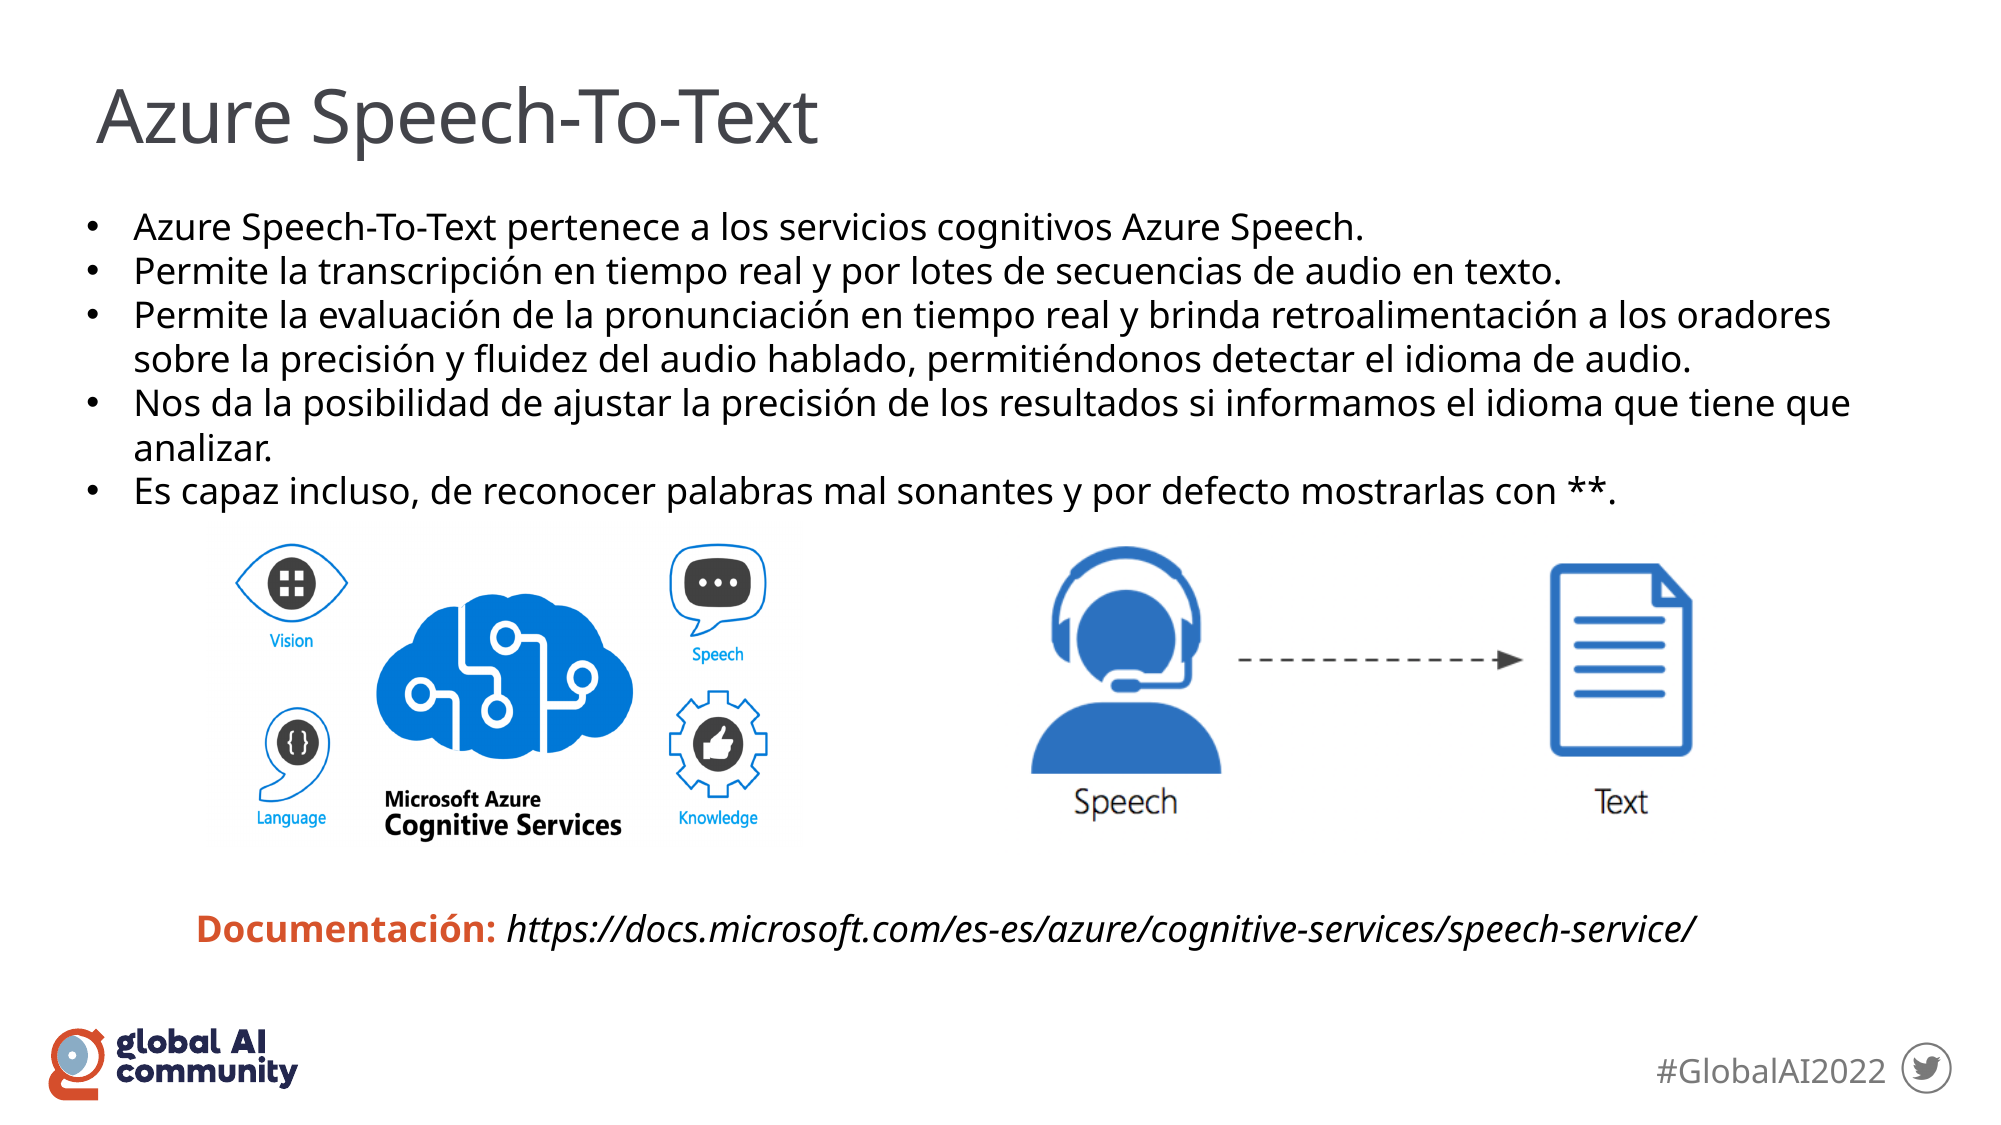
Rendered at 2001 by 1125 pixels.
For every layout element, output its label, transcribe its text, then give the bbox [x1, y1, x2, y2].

picture [997, 512, 1731, 856]
picture [206, 521, 804, 847]
text_box Azure Speech-To-Text pertenece a los servicios cognitivos Azure Speech. Permite la transcripción en tiempo real y por lotes de secuencias de audio en texto. Permite la evaluación de la pronunciación en tiempo real y brinda retroalimentación a los oradores sobre la precisión y fluidez del audio hablado, permitiéndonos detectar el idioma de audio. Nos da la posibilidad de ajustar la precisión de los resultados si informamos el idioma que tiene que analizar. Es capaz incluso, de reconocer palabras mal sonantes y por defecto mostrarlas con **. [71, 196, 1924, 520]
title Azure Speech-To-Text [96, 68, 1017, 160]
text_box Documentación: https://docs.microsoft.com/es-es/azure/cognitive-services/speech-service/ [180, 898, 1815, 958]
